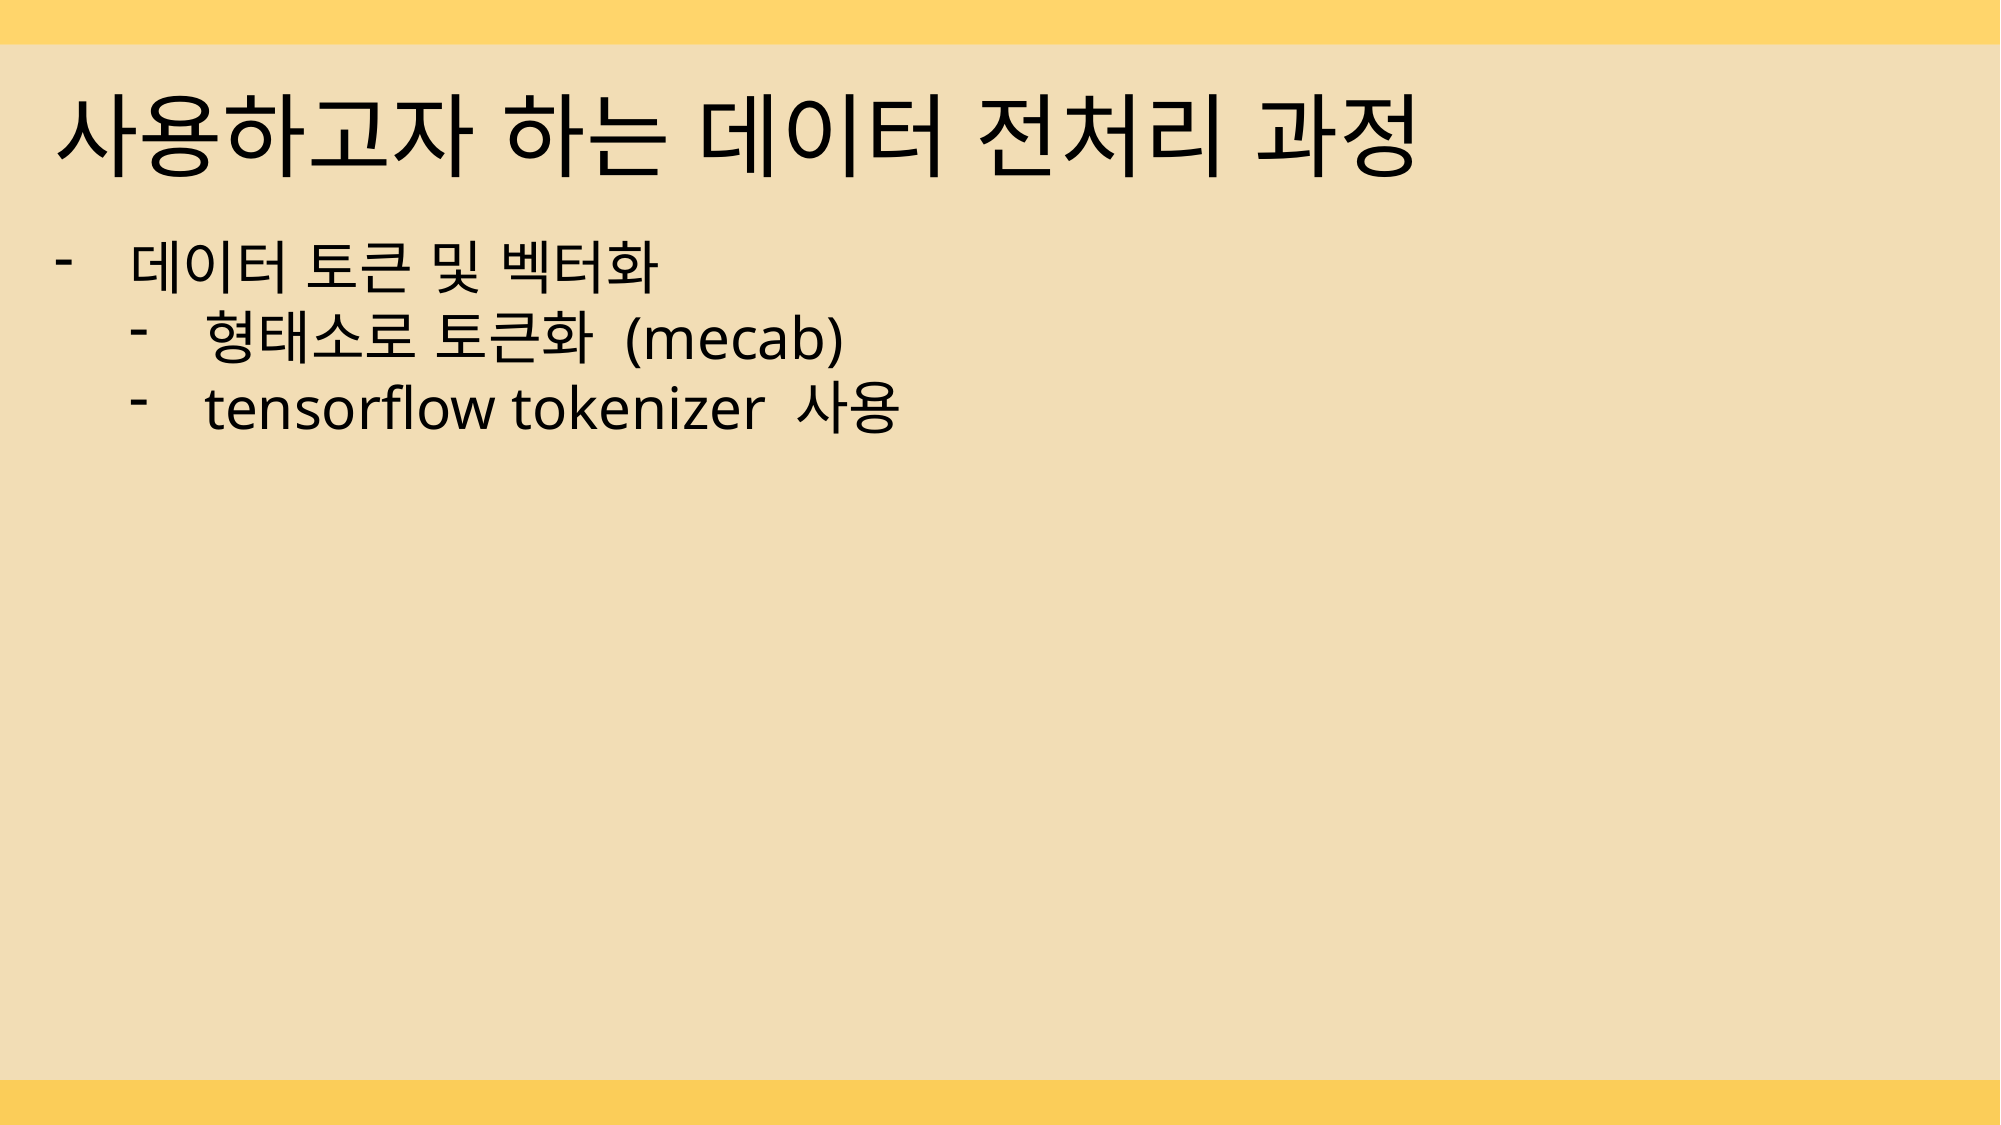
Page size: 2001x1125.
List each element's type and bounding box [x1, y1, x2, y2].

text_box [0, 0, 2000, 1125]
